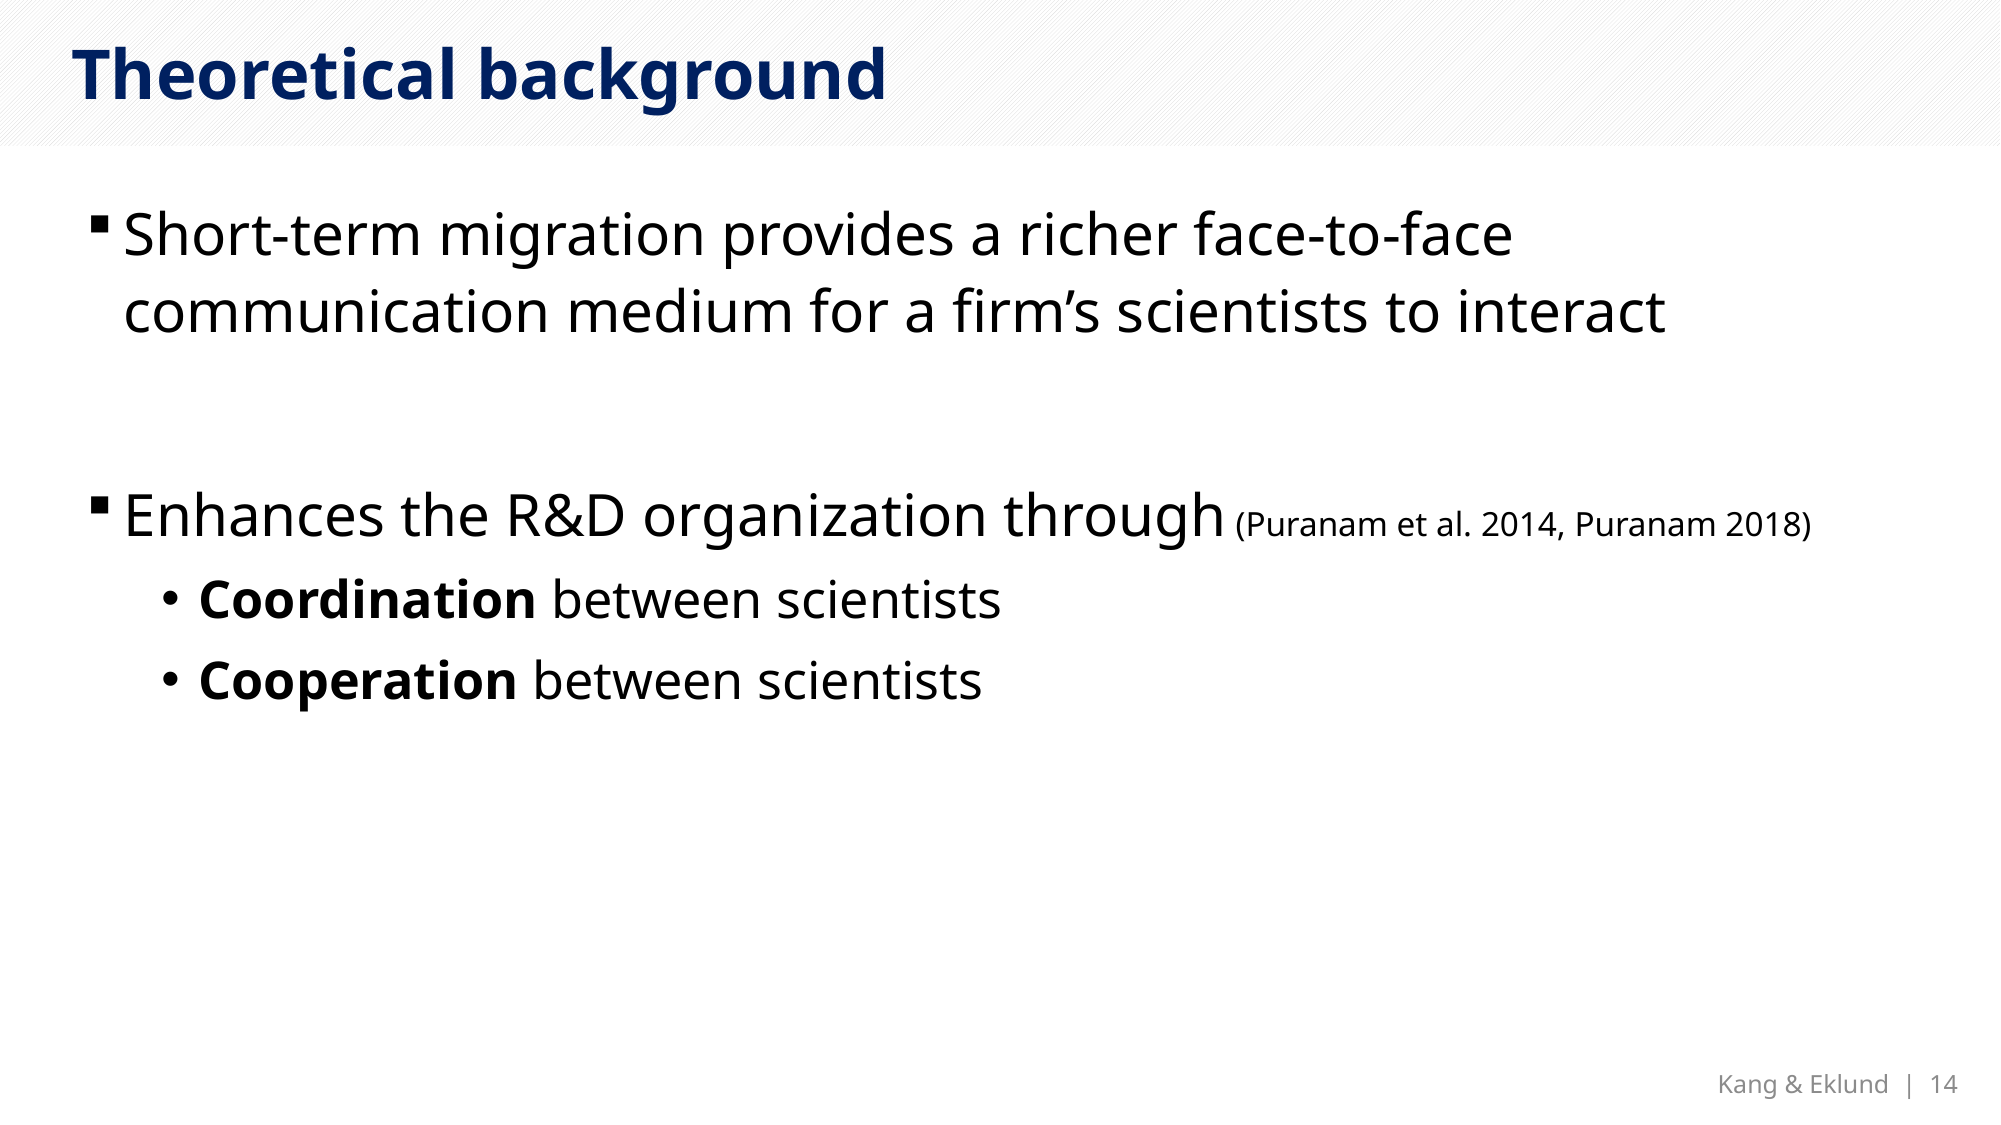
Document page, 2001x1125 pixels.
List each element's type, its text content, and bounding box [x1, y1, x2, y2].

slide_number Kang & Eklund | 14 [1522, 1055, 1973, 1115]
list Short-term migration provides a richer face-to-face communication medium for a firm’s scientists to interact Enhances the R&D organization through (Puranam et al. 2014, Puranam 2018) Coordination between scientists Cooperation between scientists [71, 182, 1965, 1066]
title Theoretical background [71, 8, 2000, 147]
